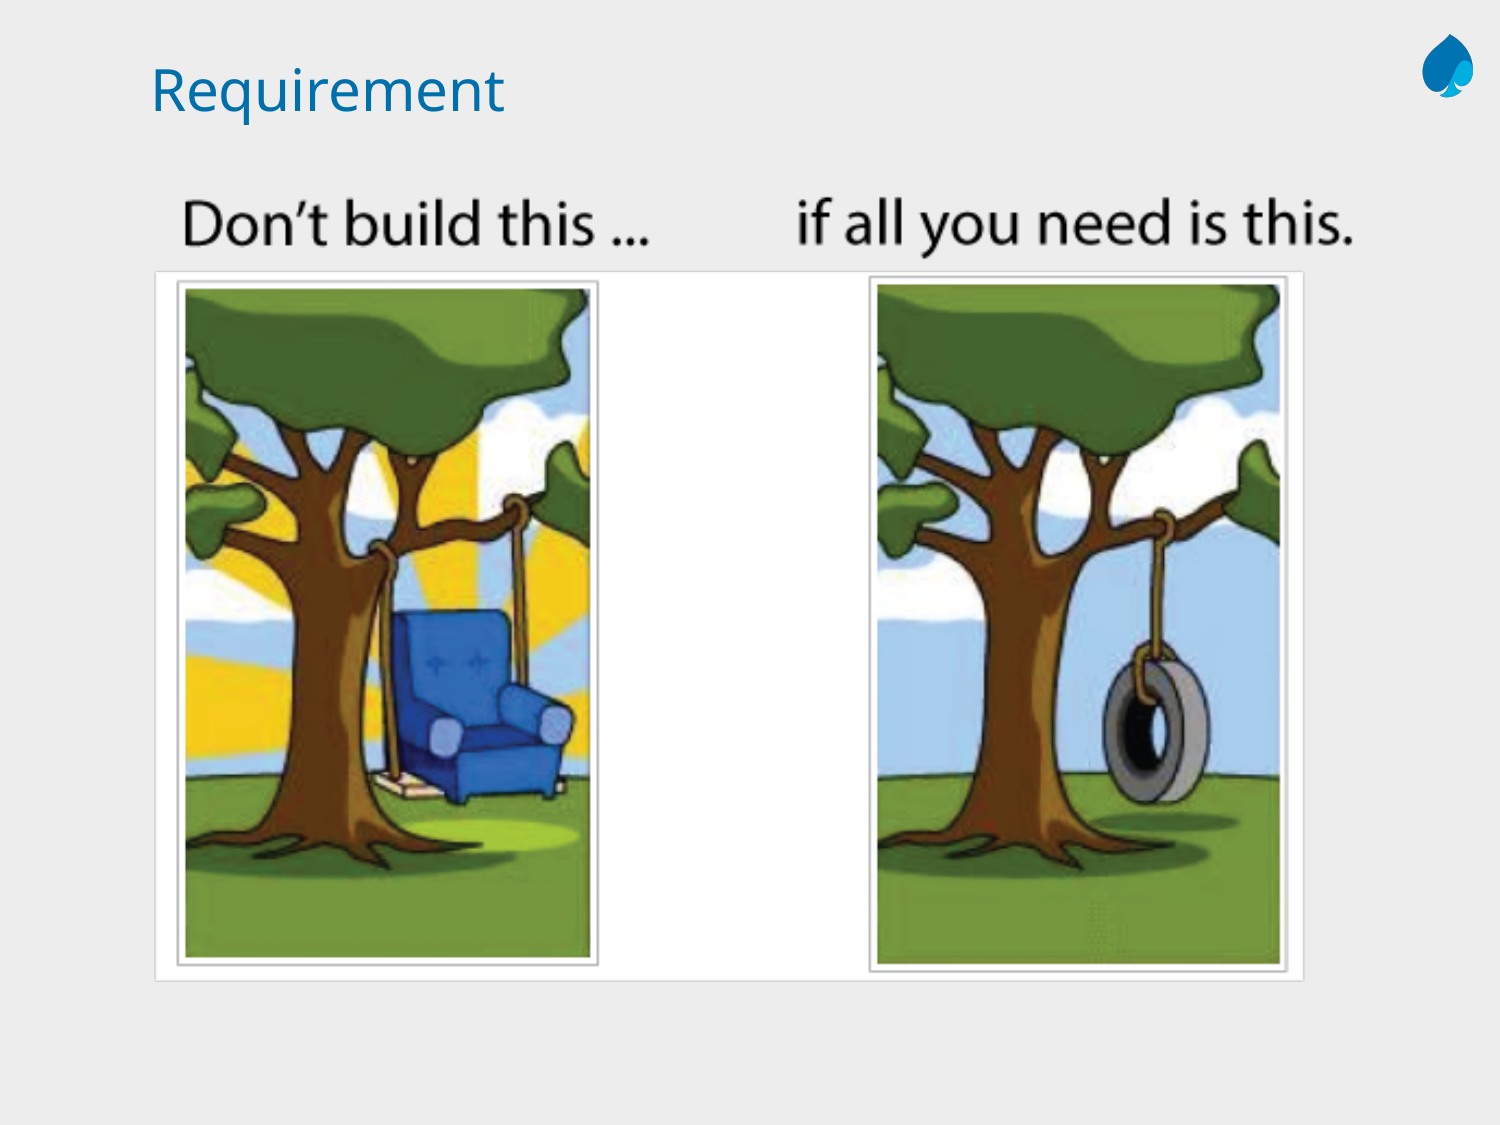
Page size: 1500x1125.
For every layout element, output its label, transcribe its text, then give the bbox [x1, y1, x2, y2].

picture [99, 174, 1361, 995]
title Requirement [0, 0, 1500, 163]
